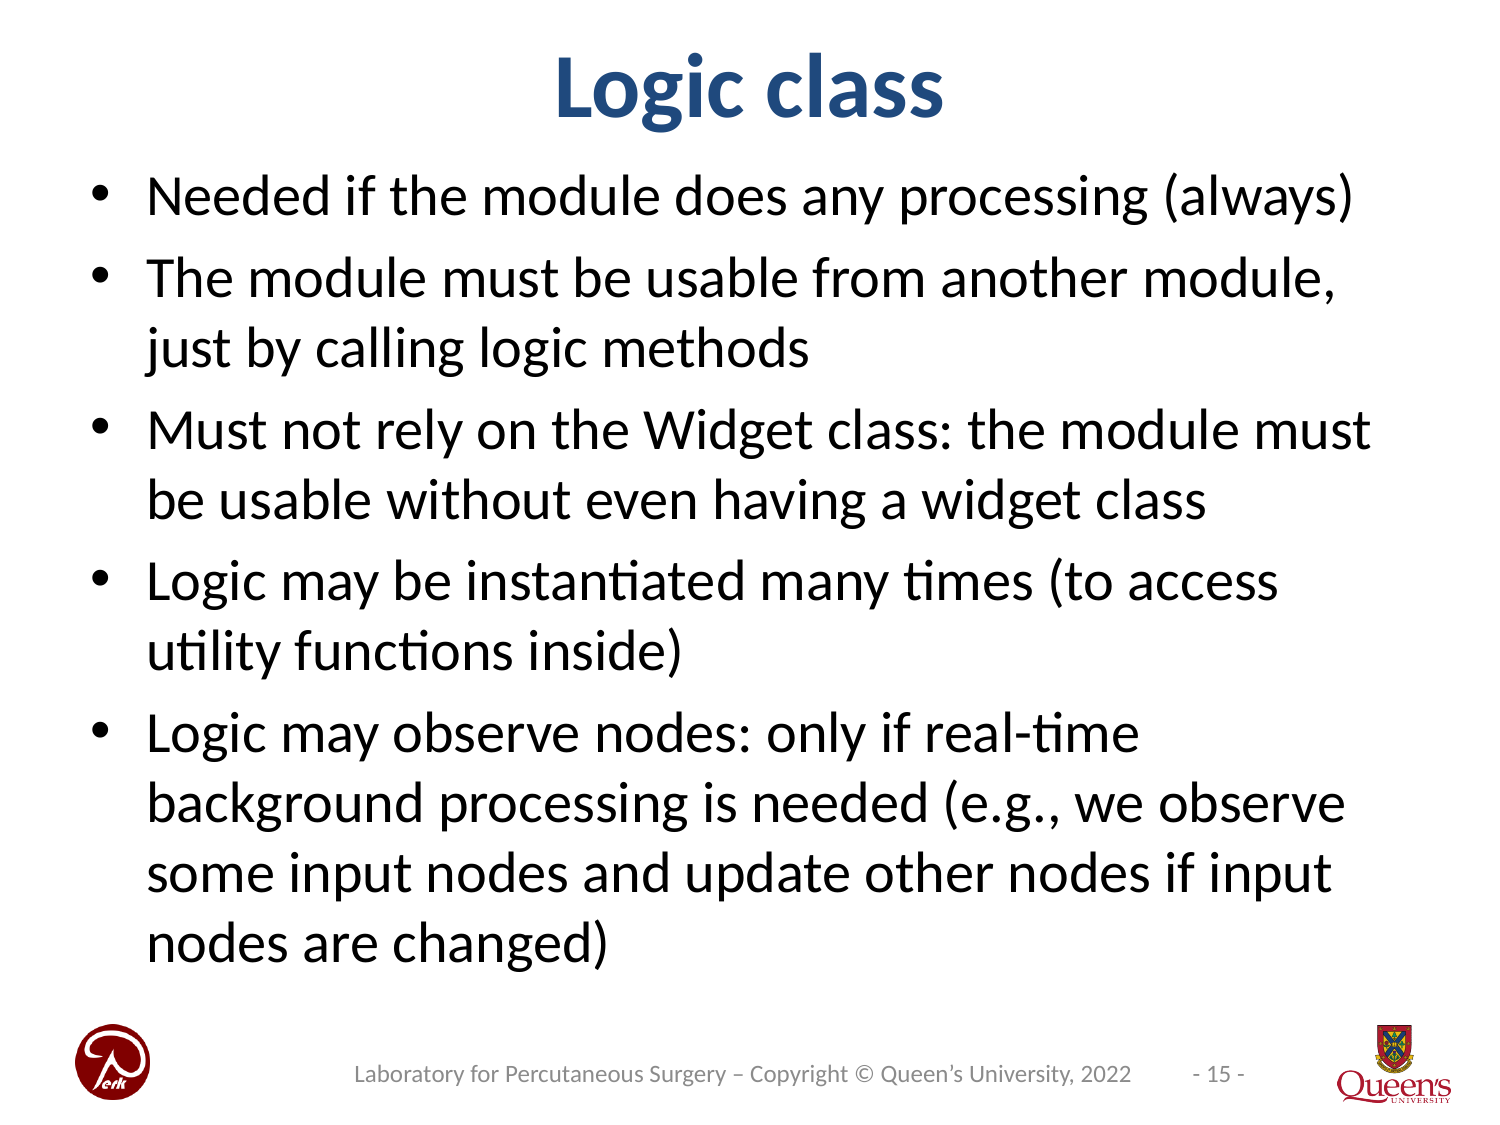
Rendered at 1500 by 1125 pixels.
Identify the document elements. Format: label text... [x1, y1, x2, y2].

text_box Needed if the module does any processing (always) The module must be usable from another module, just by calling logic methods Must not rely on the Widget class: the module must be usable without even having a widget class Logic may be instantiated many times (to access utility functions inside) Logic may observe nodes: only if real-time background processing is needed (e.g., we observe some input nodes and update other nodes if input nodes are changed) [74, 163, 1413, 938]
slide_number - 15 - [1175, 1042, 1263, 1103]
picture [75, 1024, 150, 1100]
picture [1337, 1025, 1451, 1103]
footer Laboratory for Percutaneous Surgery – Copyright © Queen’s University, 2022 [312, 1042, 1175, 1103]
text_box Logic class [74, 0, 1425, 163]
